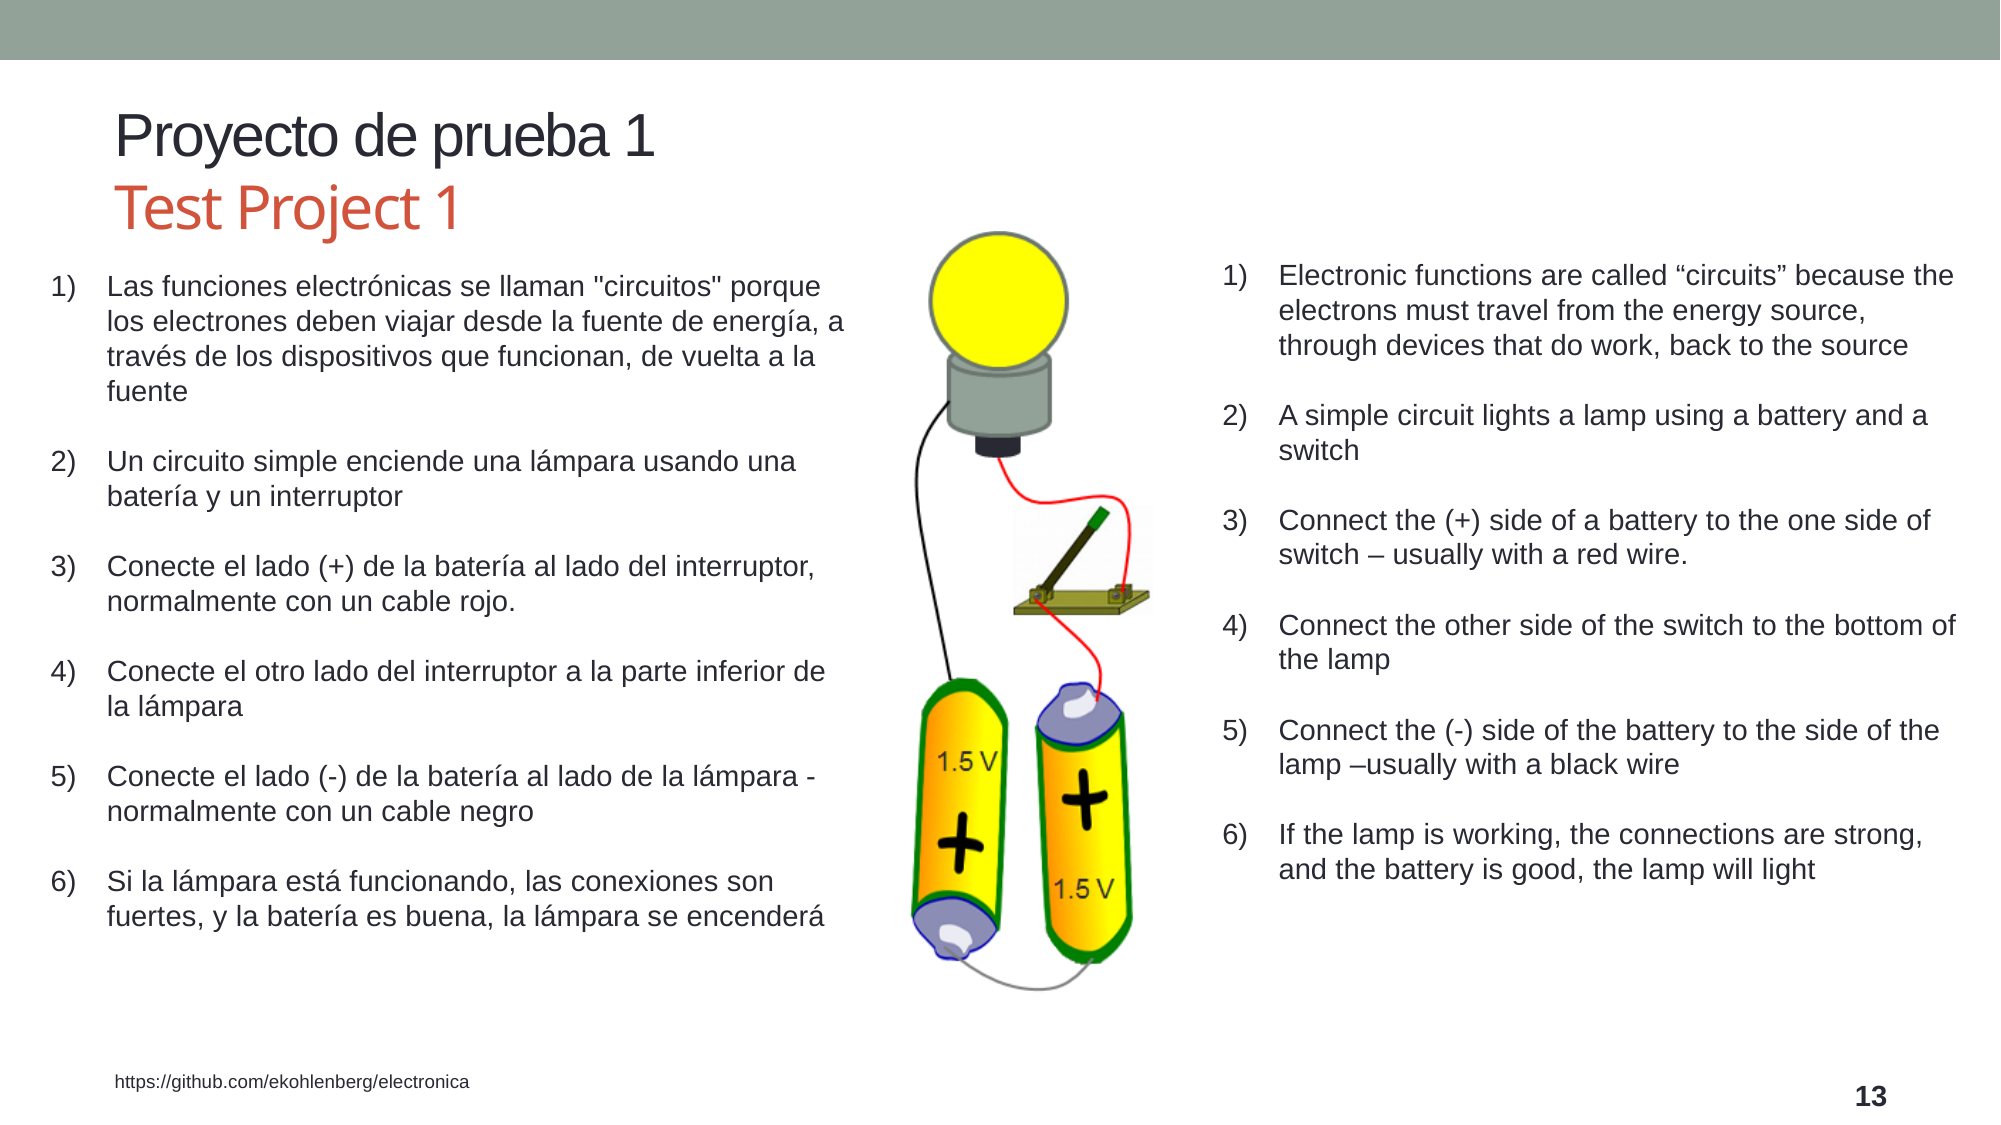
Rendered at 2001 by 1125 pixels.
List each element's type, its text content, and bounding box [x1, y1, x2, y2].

text_box Electronic functions are called “circuits” because the electrons must travel from the energy source, through devices that do work, back to the source A simple circuit lights a lamp using a battery and a switch Connect the (+) side of a battery to the one side of switch – usually with a red wire. Connect the other side of the switch to the bottom of the lamp Connect the (-) side of the battery to the side of the lamp –usually with a black wire If the lamp is working, the connections are strong, and the battery is good, the lamp will light [1207, 248, 1980, 893]
slide_number 13 [1585, 1068, 1903, 1123]
title Proyecto de prueba 1 Test Project 1 [99, 87, 1900, 250]
picture [893, 230, 1154, 1042]
text_box Las funciones electrónicas se llaman "circuitos" porque los electrones deben viajar desde la fuente de energía, a través de los dispositivos que funcionan, de vuelta a la fuente Un circuito simple enciende una lámpara usando una batería y un interruptor Conecte el lado (+) de la batería al lado del interruptor, normalmente con un cable rojo. Conecte el otro lado del interruptor a la parte inferior de la lámpara Conecte el lado (-) de la batería al lado de la lámpara -normalmente con un cable negro Si la lámpara está funcionando, las conexiones son fuertes, y la batería es buena, la lámpara se encenderá [35, 260, 873, 940]
